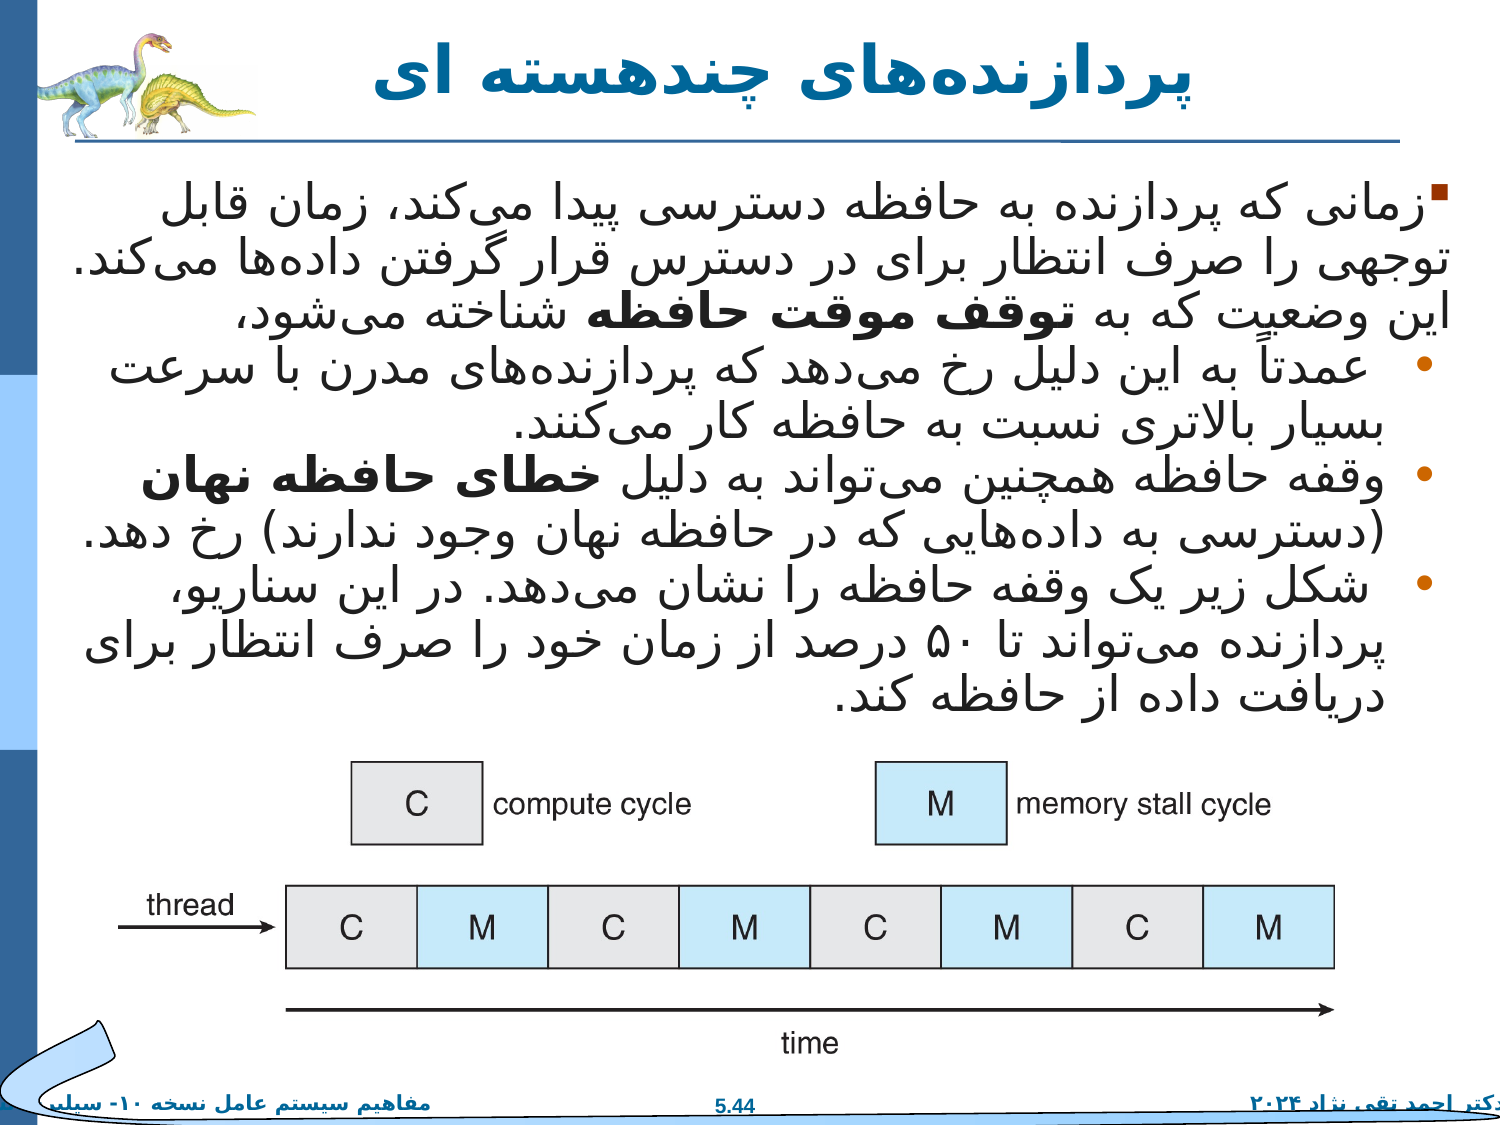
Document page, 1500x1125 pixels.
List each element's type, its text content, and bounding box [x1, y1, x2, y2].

title پردازنده‌های چندهسته ای [141, 20, 1425, 115]
picture [118, 761, 1335, 1061]
picture [38, 20, 258, 151]
list زمانی که پردازنده به حافظه دسترسی پیدا می‌کند، زمان قابل توجهی را صرف انتظار برای در دسترس قرار گرفتن داده‌ها می‌کند. این وضعیت که به توقف موقت حافظه شناخته می‌شود، عمدتاً به این دلیل رخ می‌دهد که پردازنده‌های مدرن با سرعت بسیار بالاتری نسبت به حافظه کار می‌کنند. وقفه حافظه همچنین می‌تواند به دلیل خطای حافظه نهان (دسترسی به داده‌هایی که در حافظه نهان وجود ندارند) رخ دهد. شکل زیر یک وقفه حافظه را نشان می‌دهد. در این سناریو، پردازنده می‌تواند تا ۵۰ درصد از زمان خود را صرف انتظار برای دریافت داده از حافظه کند. [44, 167, 1468, 911]
